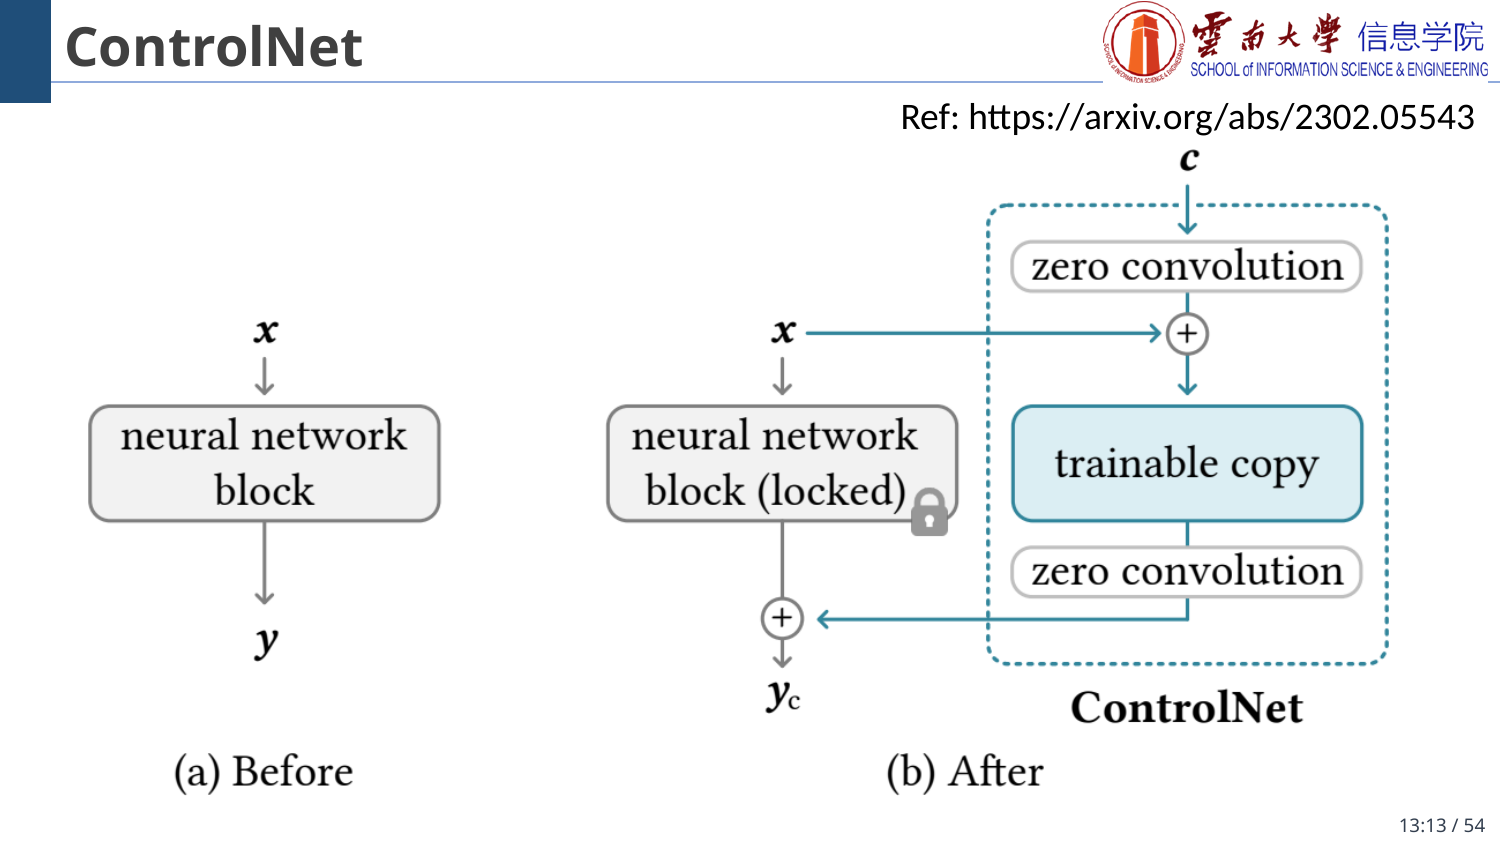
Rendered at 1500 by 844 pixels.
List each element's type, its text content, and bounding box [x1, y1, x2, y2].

picture [1103, 1, 1488, 83]
text_box Ref: https://arxiv.org/abs/2302.05543 [885, 84, 1500, 145]
title ControlNet [49, 10, 886, 85]
picture [64, 140, 1412, 811]
